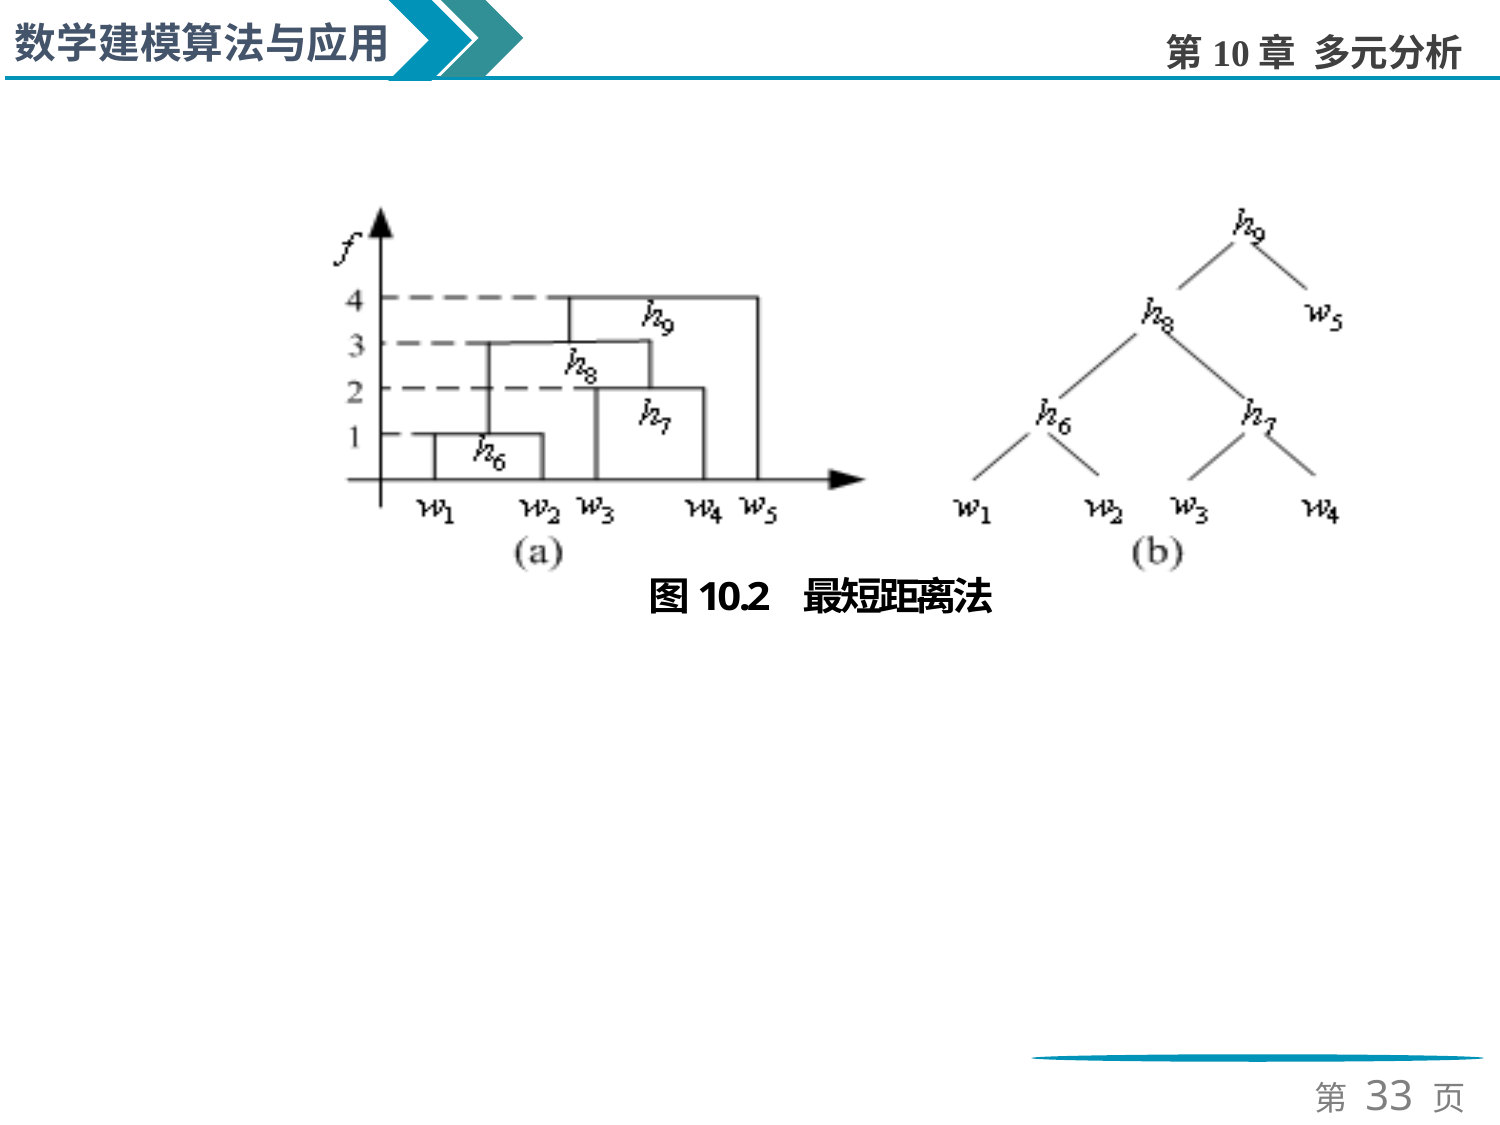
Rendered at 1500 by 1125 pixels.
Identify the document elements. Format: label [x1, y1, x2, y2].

text_box [40, 195, 1403, 877]
